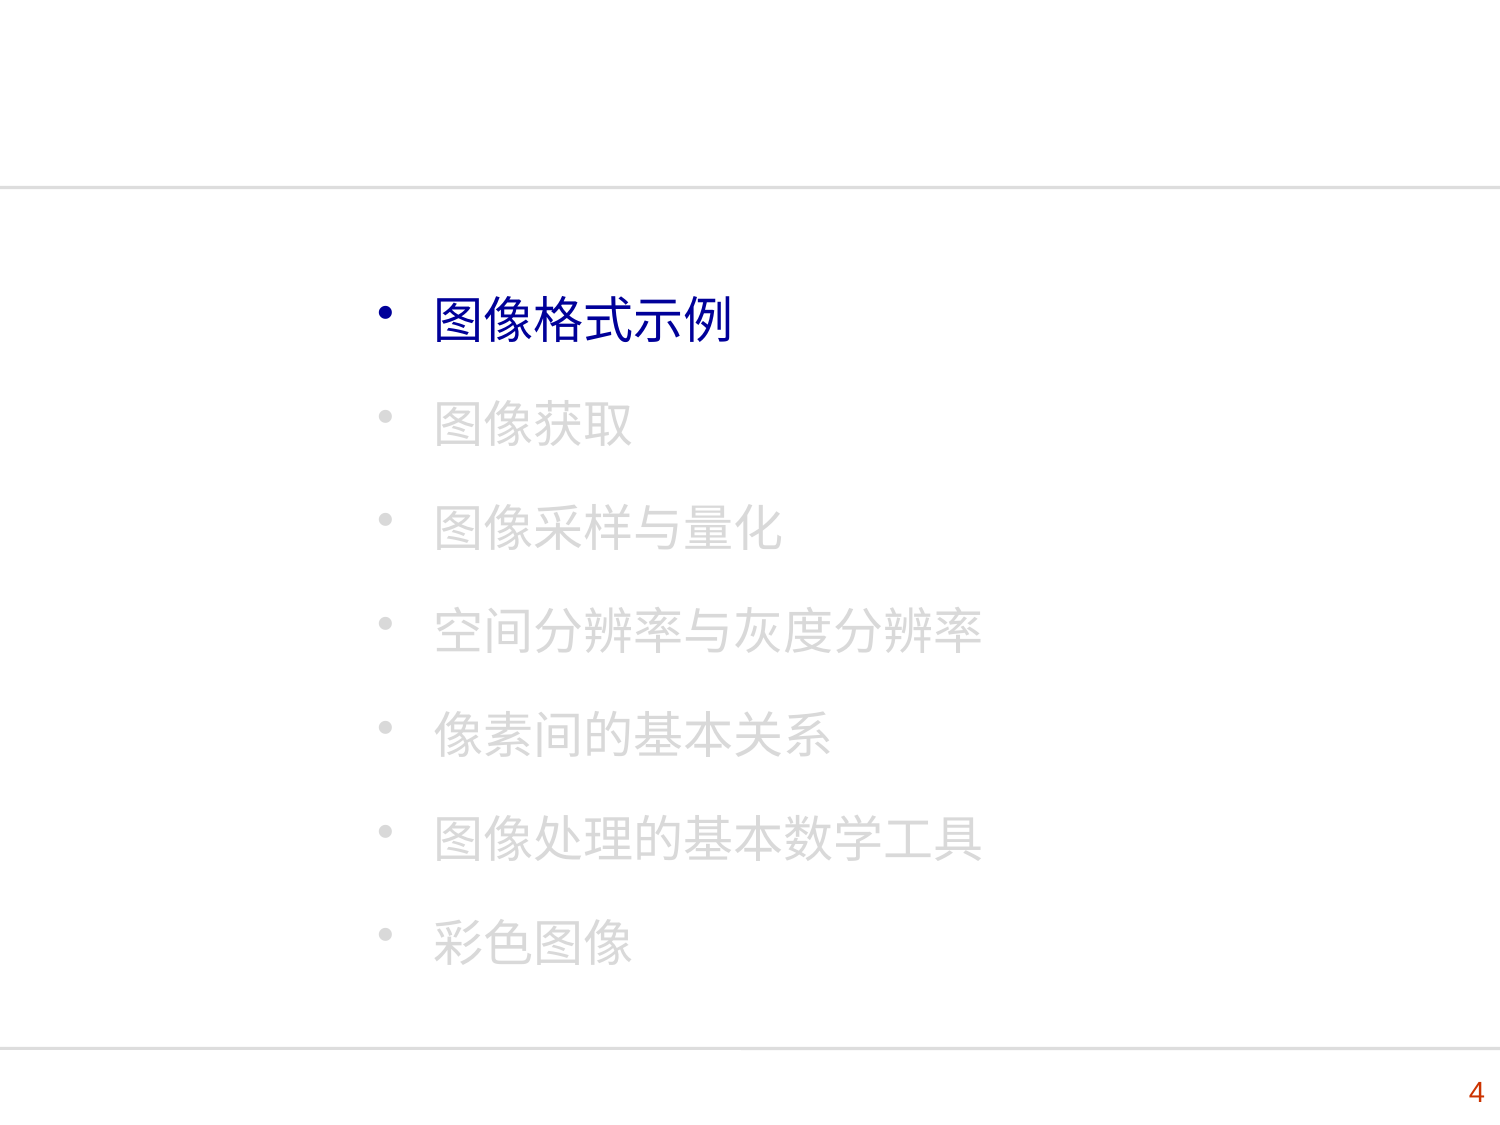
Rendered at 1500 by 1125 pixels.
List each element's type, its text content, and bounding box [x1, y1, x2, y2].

slide_number 4 [1149, 1065, 1500, 1104]
list 图像格式示例 图像获取 图像采样与量化 空间分辨率与灰度分辨率 像素间的基本关系 图像处理的基本数学工具 彩色图像 [362, 247, 1189, 839]
